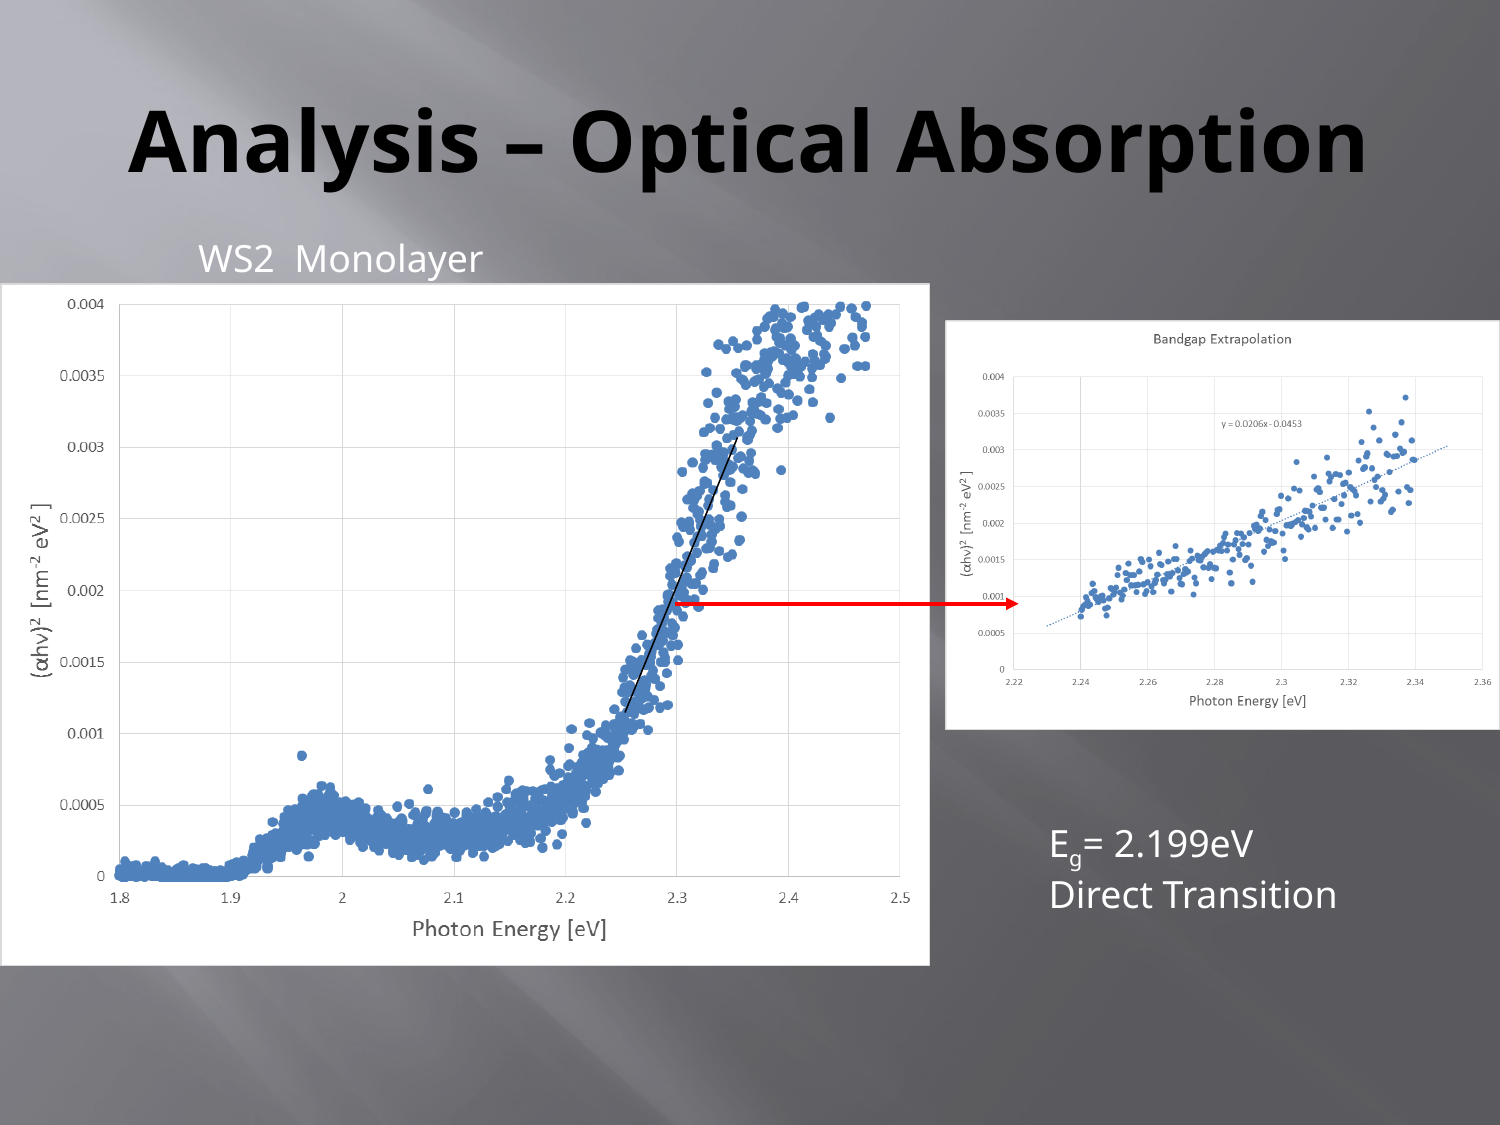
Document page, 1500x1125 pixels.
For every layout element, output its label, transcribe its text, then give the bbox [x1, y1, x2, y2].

picture [944, 319, 1500, 731]
text_box WS2 Monolayer [183, 227, 499, 283]
title Analysis – Optical Absorption [75, 45, 1425, 233]
picture [0, 283, 931, 966]
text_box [624, 437, 738, 713]
text_box Eg= 2.199eV Direct Transition [1033, 812, 1353, 924]
